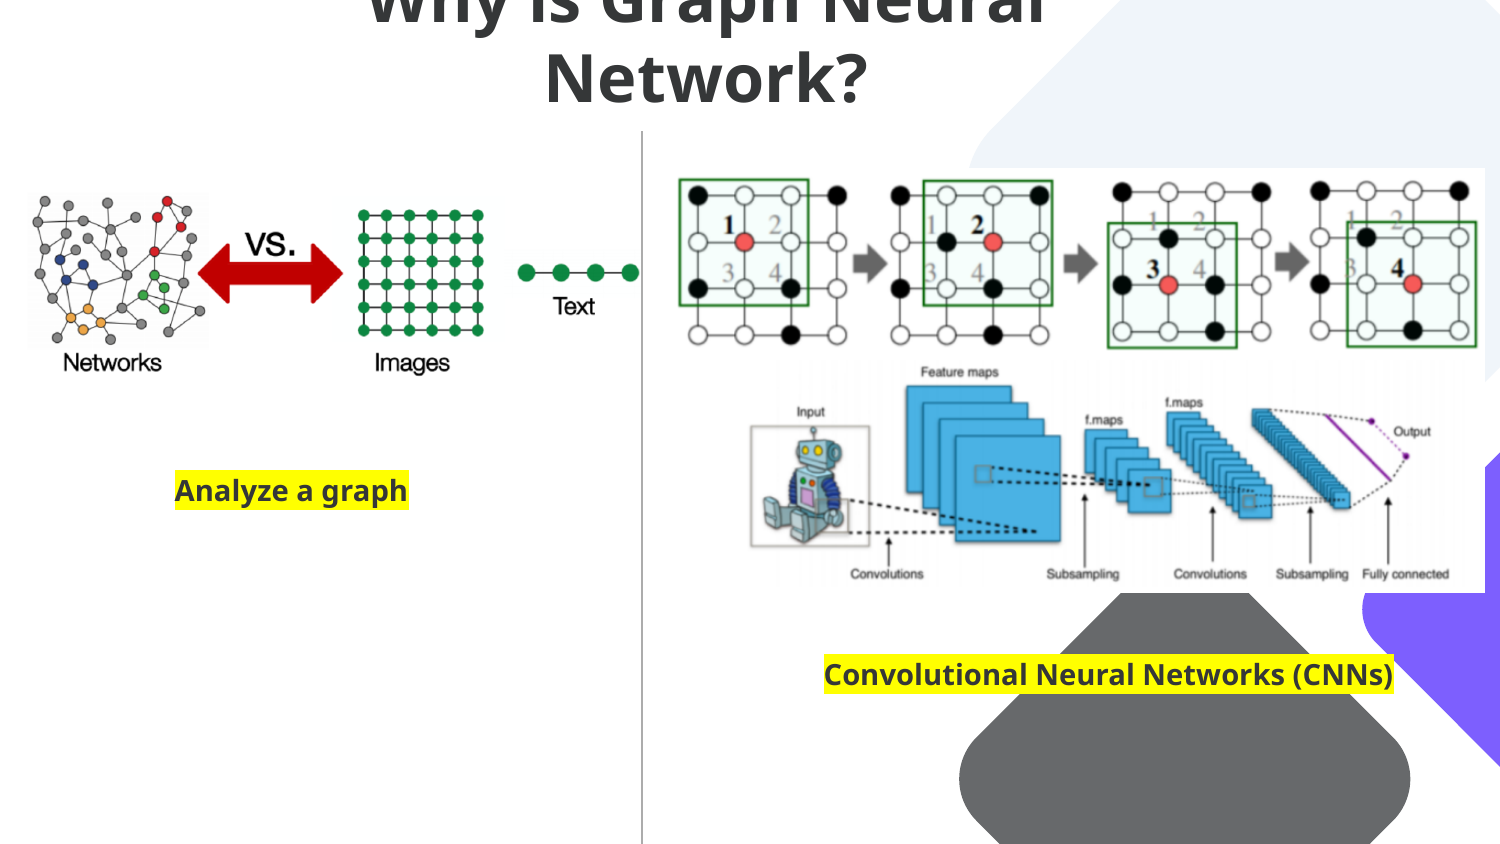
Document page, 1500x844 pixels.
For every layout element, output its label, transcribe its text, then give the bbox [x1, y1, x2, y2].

text_box Convolutional Neural Networks (CNNs) [808, 648, 1422, 734]
picture [20, 187, 641, 381]
picture [643, 168, 1486, 593]
text_box Why is Graph Neural Network? [192, 0, 1220, 131]
text_box Analyze a graph [159, 465, 635, 515]
